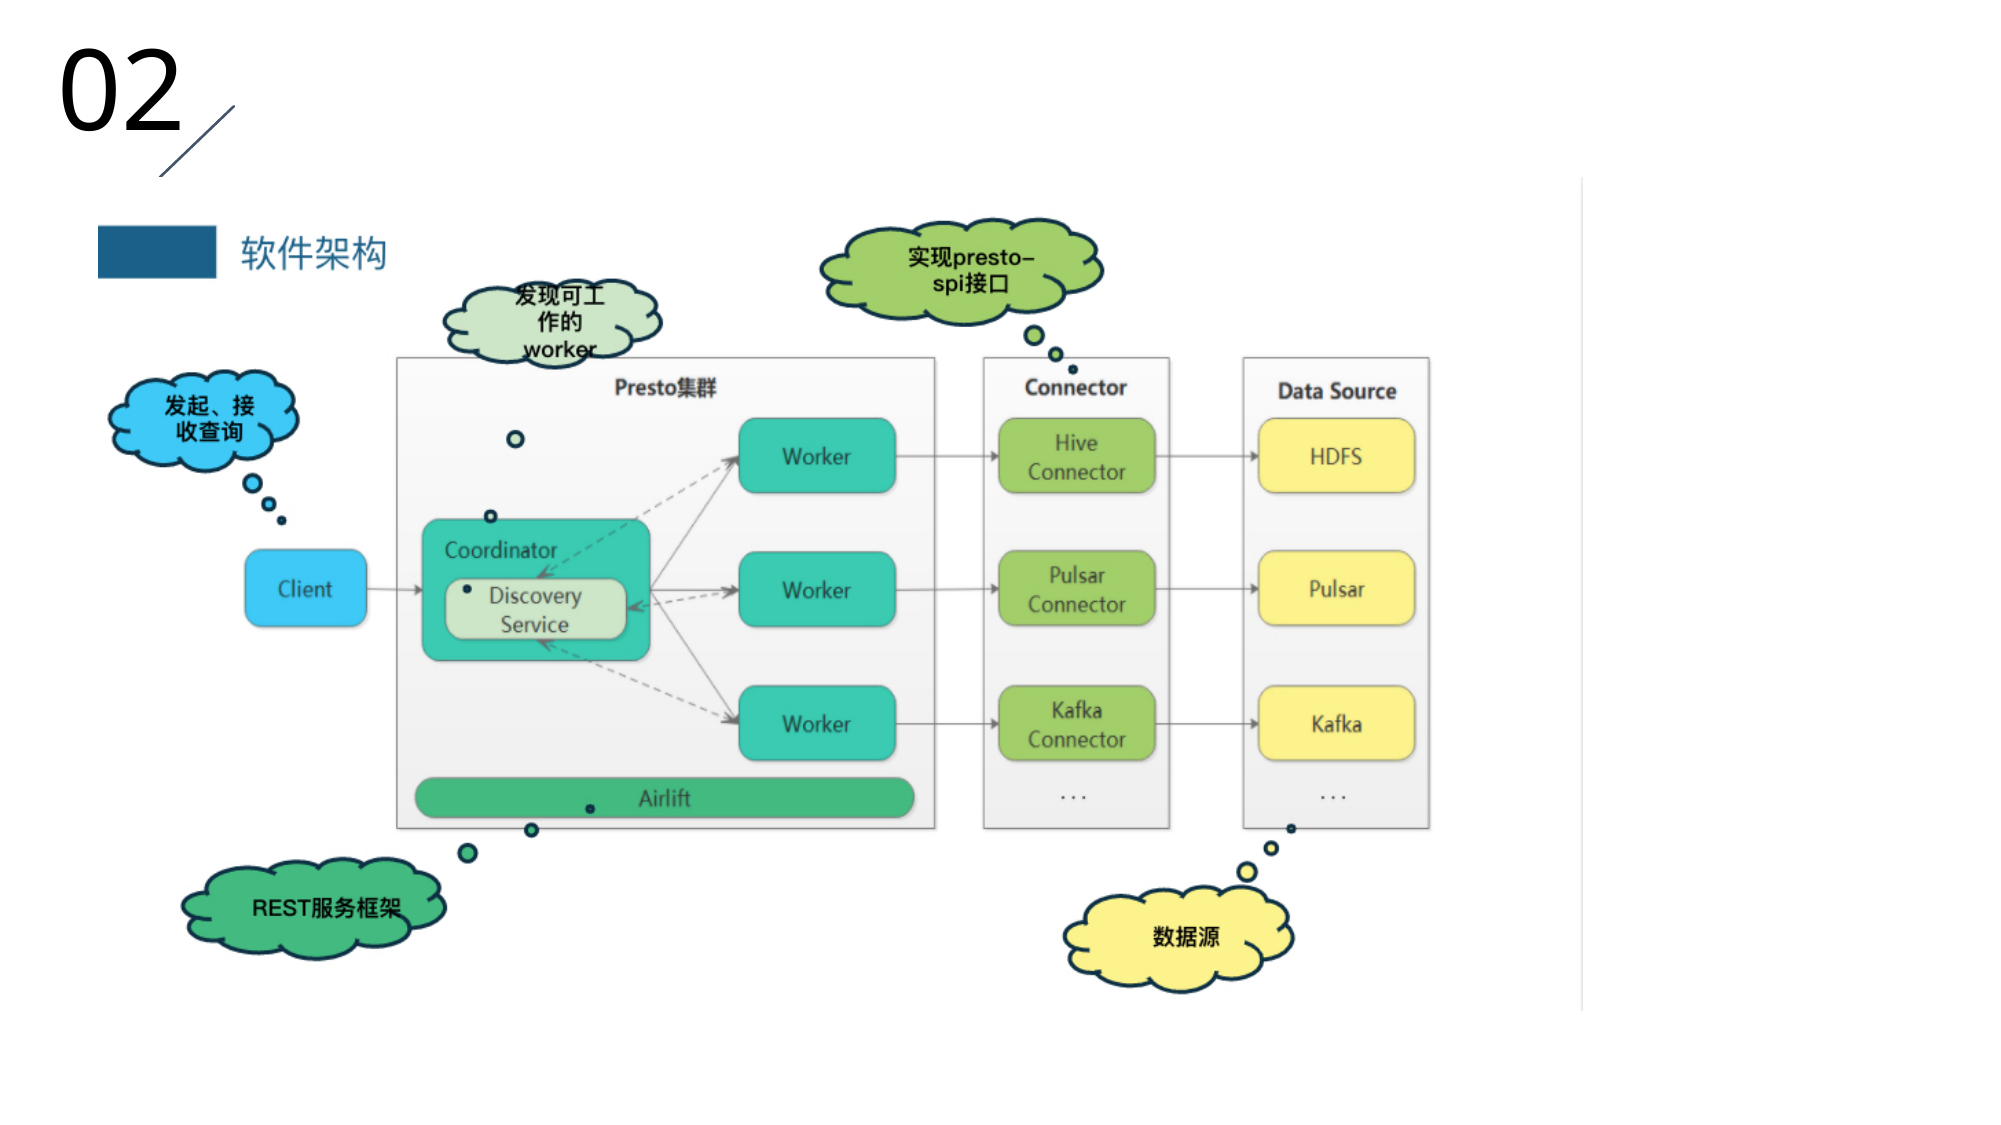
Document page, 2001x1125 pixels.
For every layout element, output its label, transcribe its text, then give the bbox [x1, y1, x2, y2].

text_box 02 [42, 10, 214, 161]
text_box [159, 106, 234, 177]
picture [98, 177, 1583, 1011]
